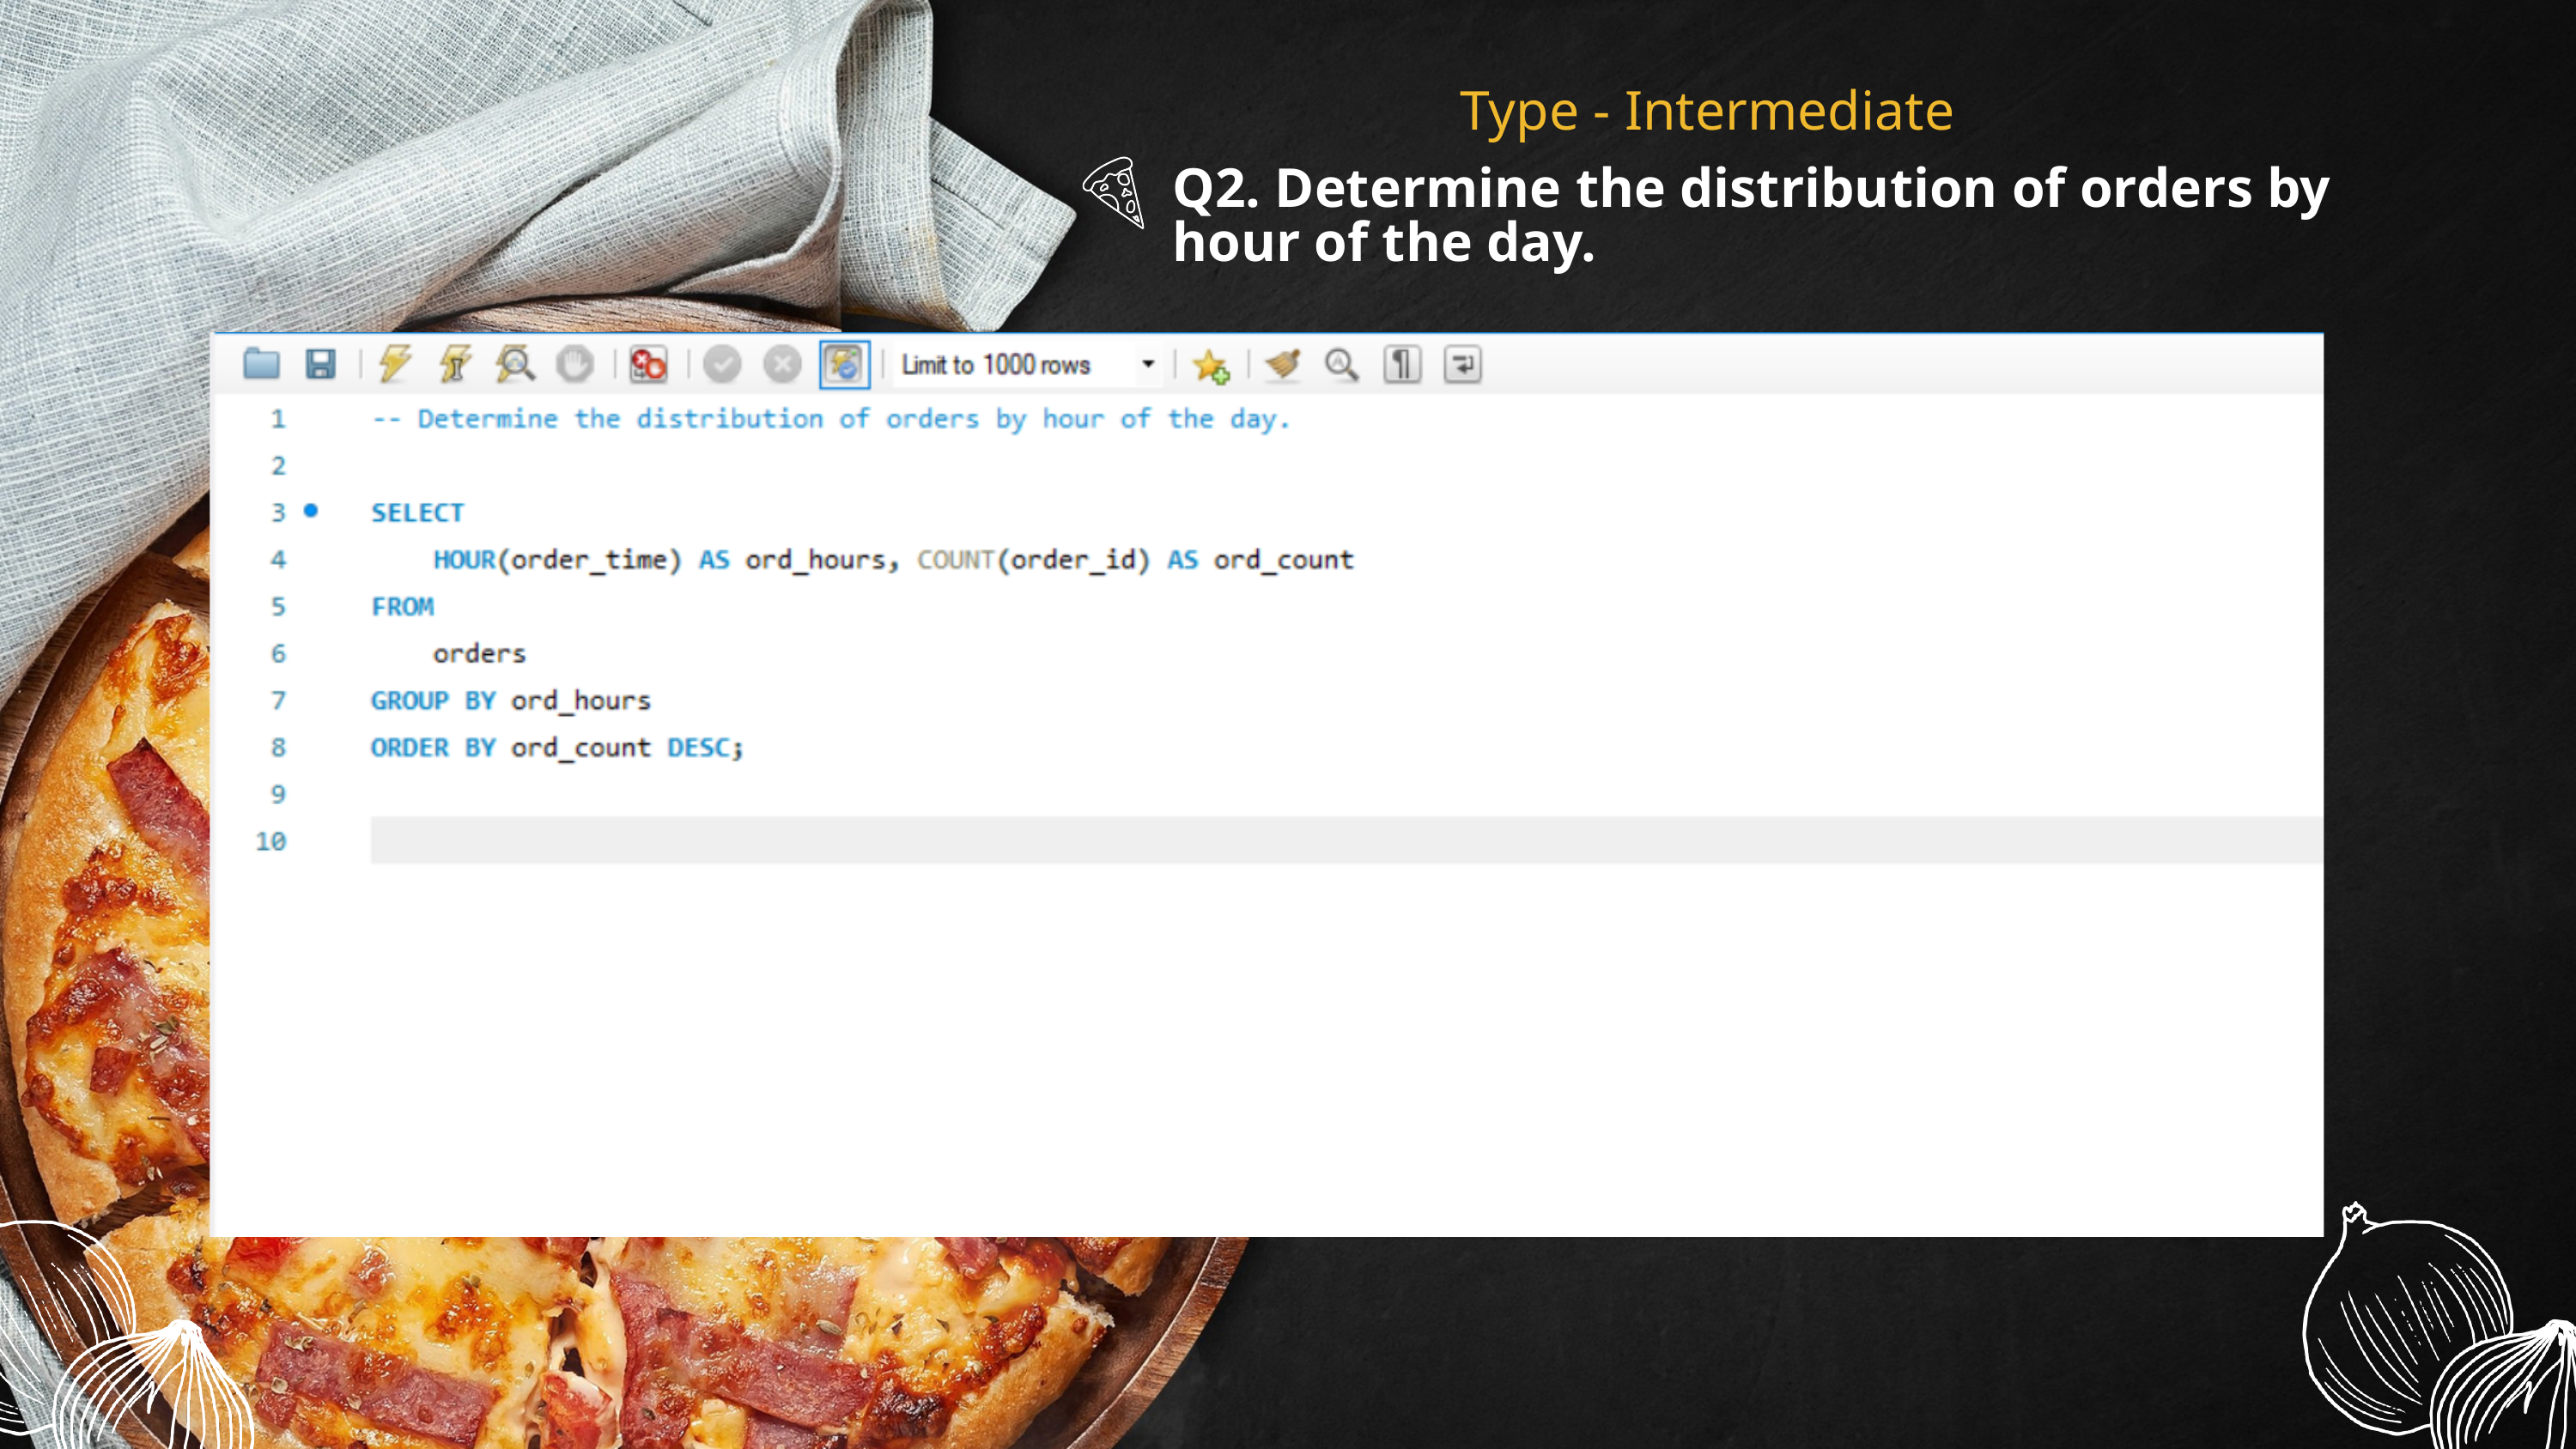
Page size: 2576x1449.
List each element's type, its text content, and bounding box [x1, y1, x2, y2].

text_box Q2. Determine the distribution of orders by hour of the day. [1172, 164, 2432, 272]
text_box [0, 0, 2576, 1201]
text_box [1082, 156, 1145, 229]
text_box [210, 332, 2324, 1237]
text_box [255, 1237, 2302, 1449]
text_box Type - Intermediate [1460, 87, 2131, 142]
text_box [0, 1201, 255, 1449]
text_box [2302, 1201, 2576, 1449]
